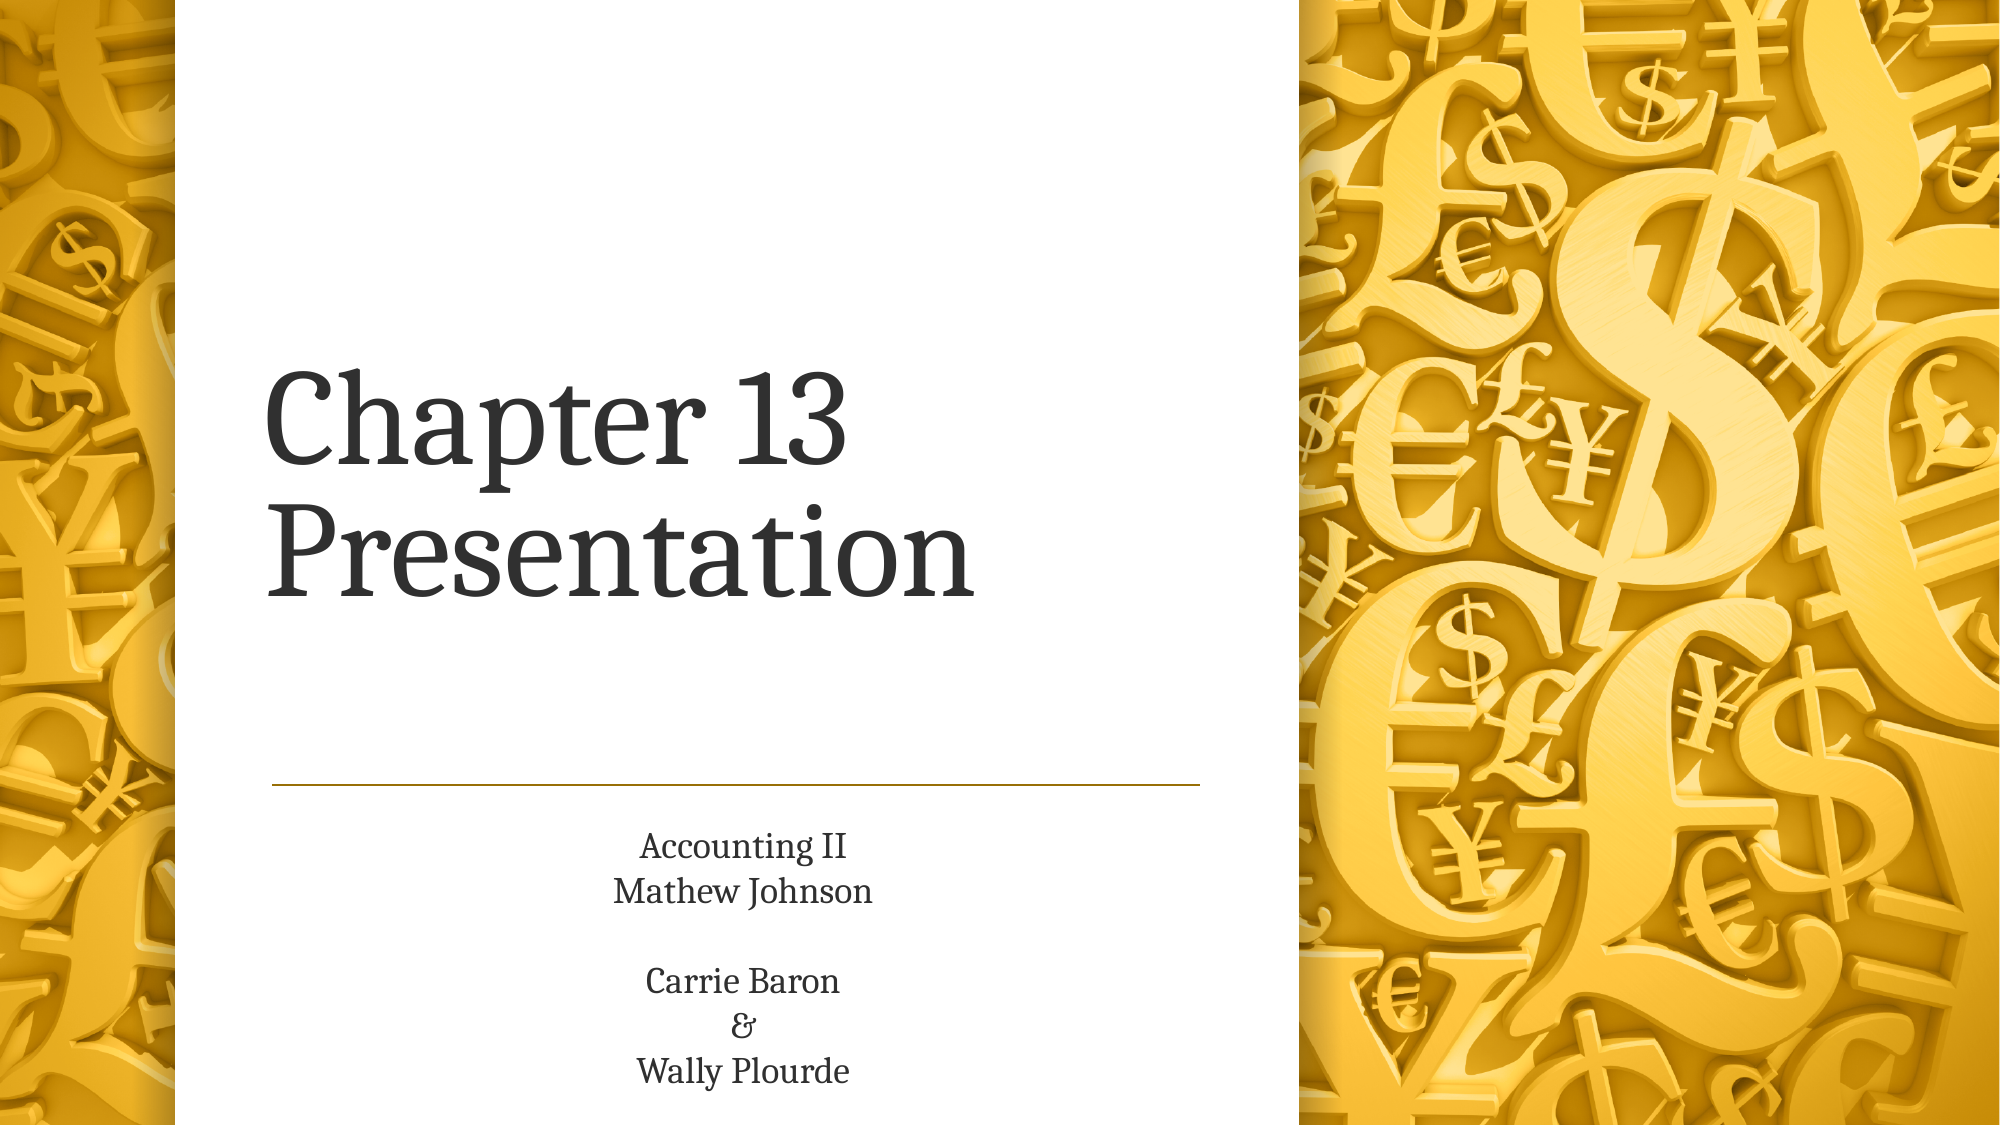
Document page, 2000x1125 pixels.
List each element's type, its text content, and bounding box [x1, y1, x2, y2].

picture [1299, 0, 2000, 1125]
title Chapter 13 Presentation [249, 262, 1225, 763]
picture [0, 0, 175, 1125]
text_box Accounting II Mathew Johnson Carrie Baron & Wally Plourde [340, 813, 1147, 1100]
